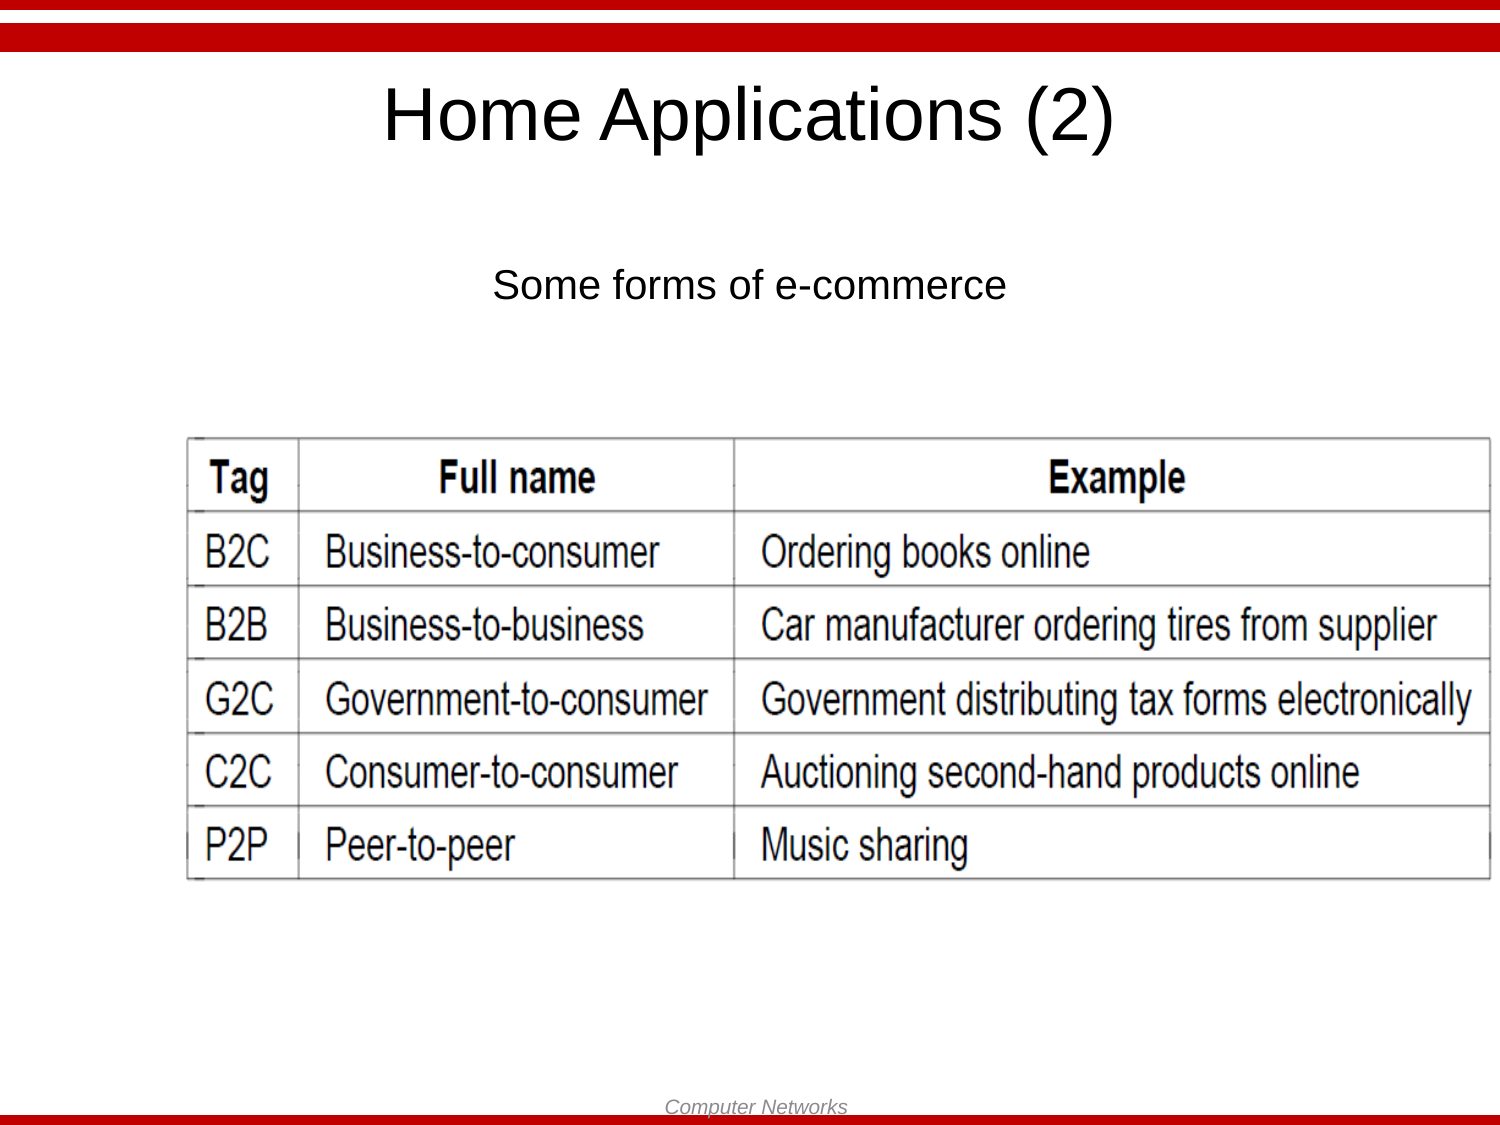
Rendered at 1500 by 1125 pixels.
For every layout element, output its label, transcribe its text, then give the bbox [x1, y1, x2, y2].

title Home Applications (2) [74, 44, 1426, 176]
footer Computer Networks [50, 1087, 1463, 1125]
picture [174, 424, 1500, 901]
list Some forms of e-commerce [74, 224, 1426, 1006]
